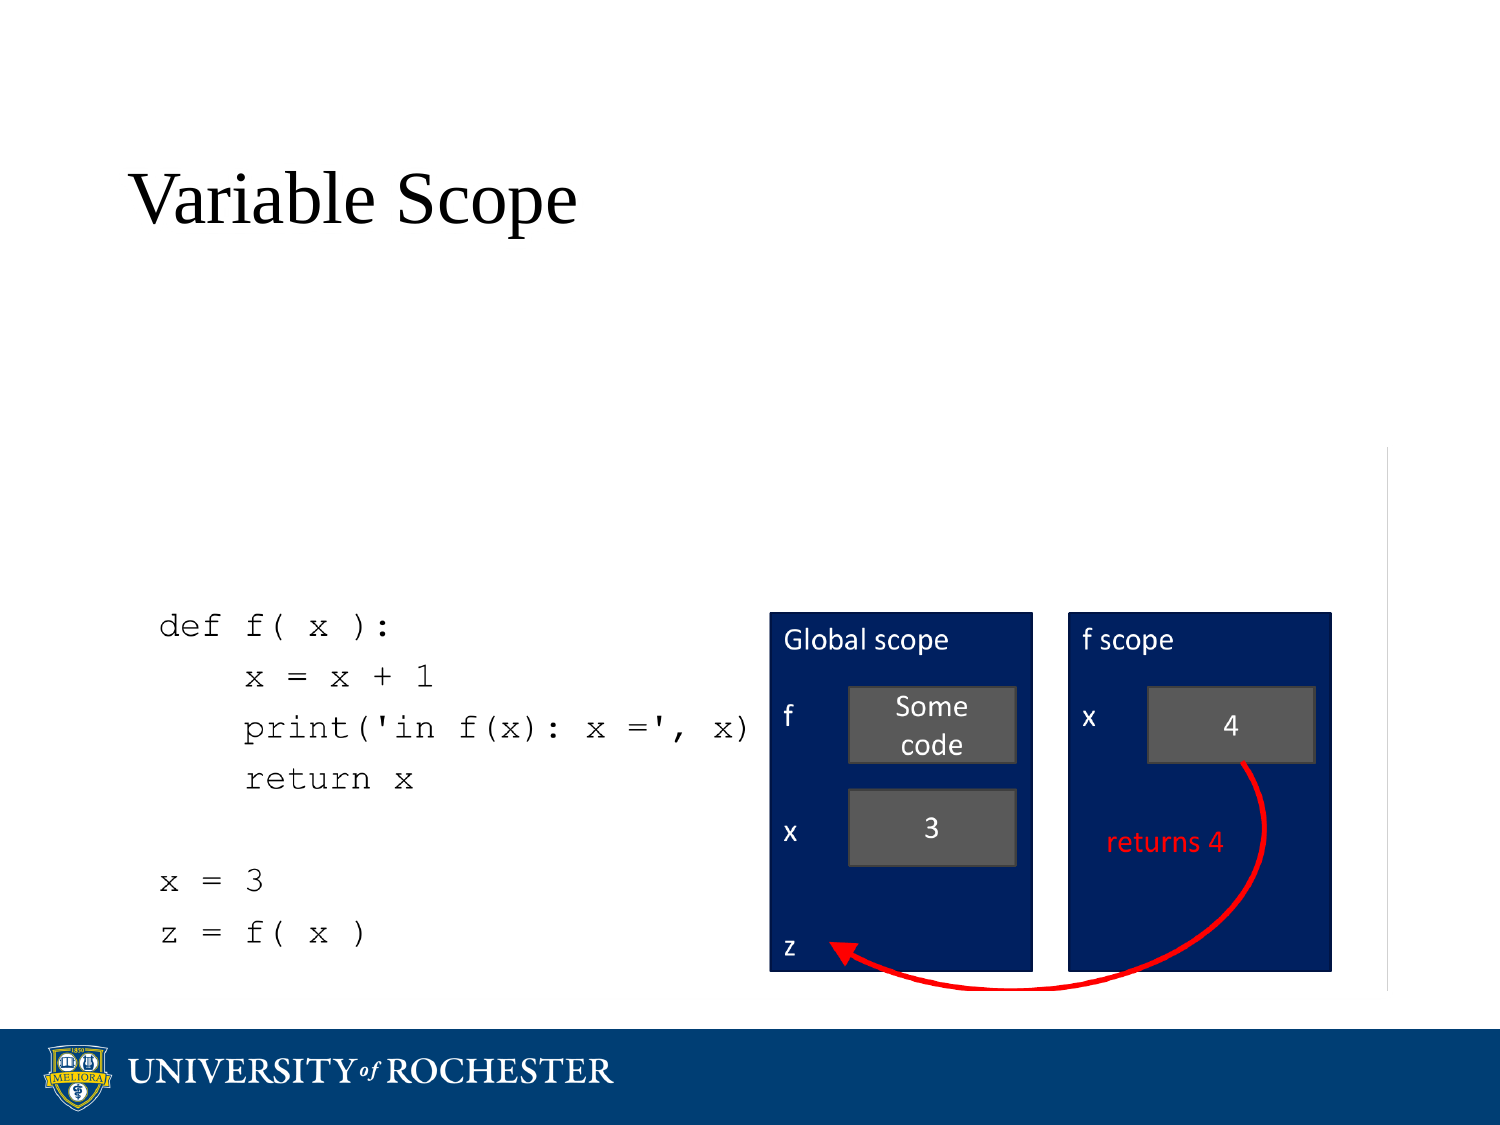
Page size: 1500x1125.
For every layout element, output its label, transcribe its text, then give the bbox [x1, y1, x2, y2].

picture [0, 1029, 1500, 1125]
title Variable Scope [112, 99, 1388, 288]
picture [112, 447, 1388, 991]
